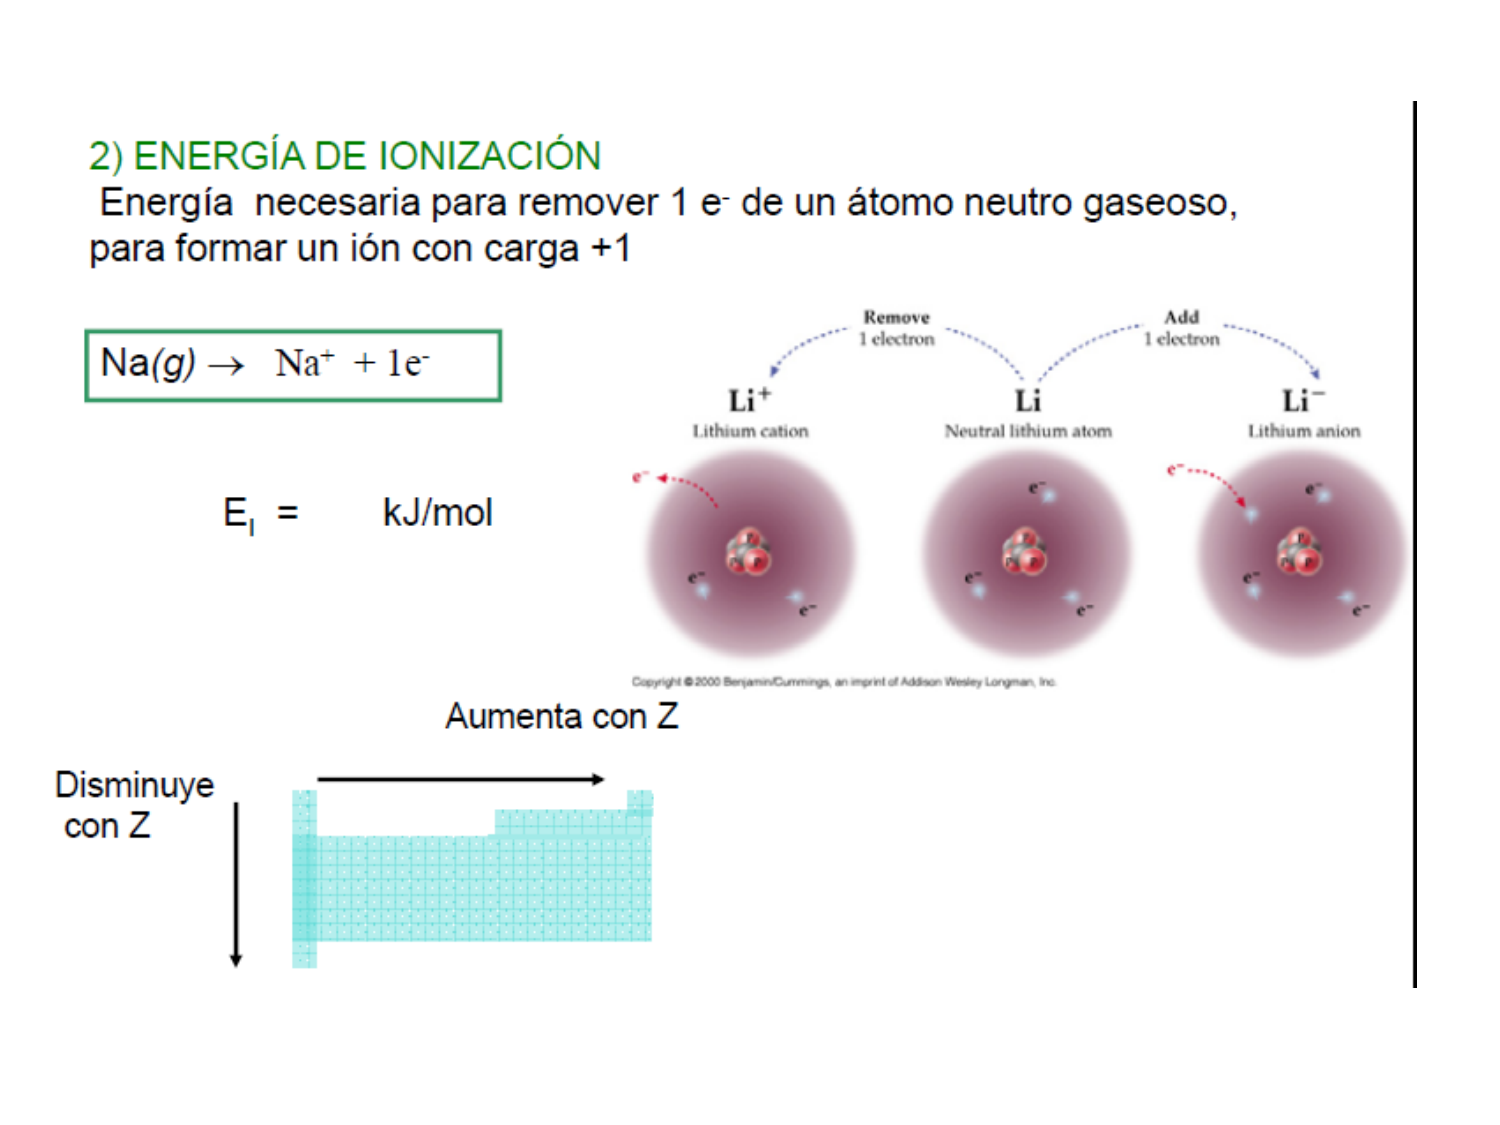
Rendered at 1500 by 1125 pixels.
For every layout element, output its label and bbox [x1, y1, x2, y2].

picture [52, 101, 1417, 988]
